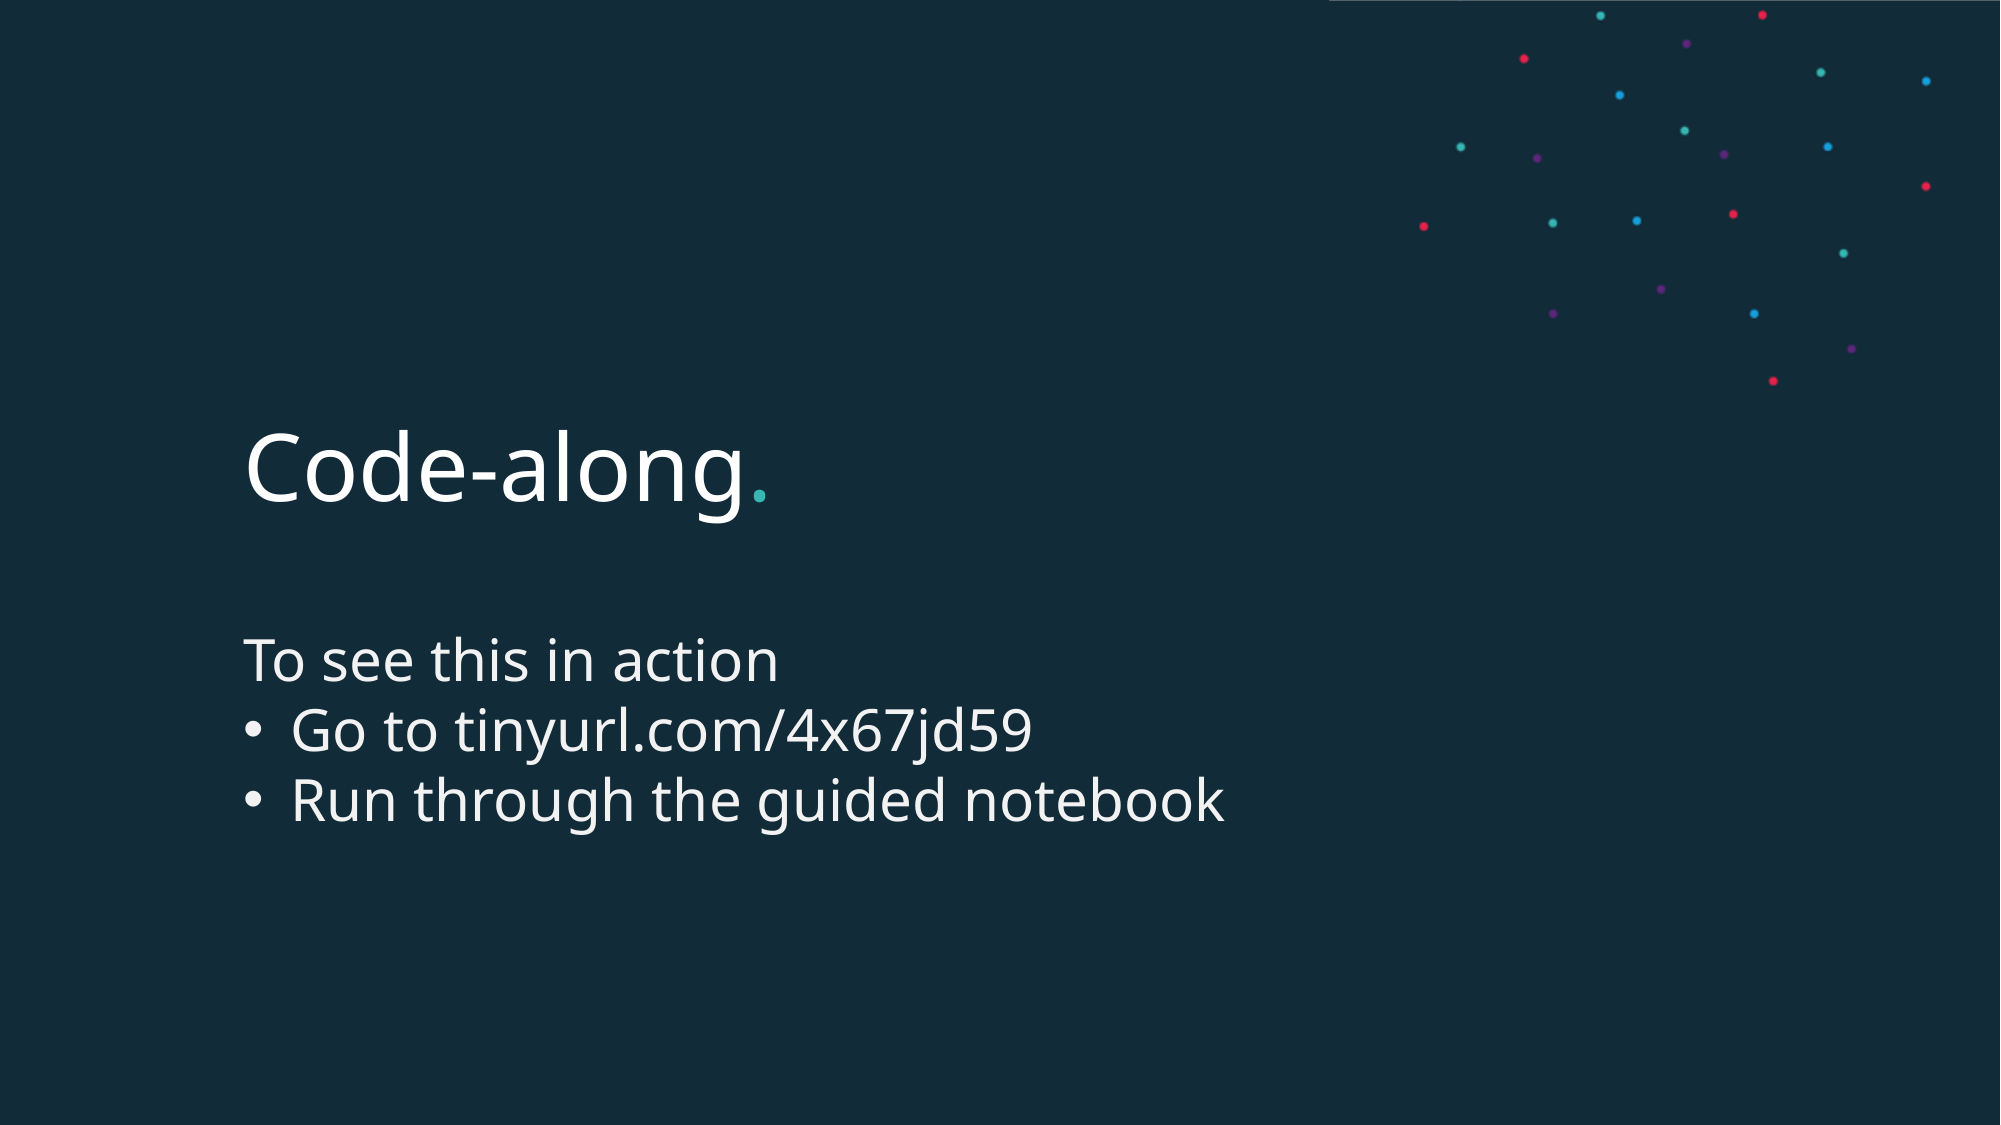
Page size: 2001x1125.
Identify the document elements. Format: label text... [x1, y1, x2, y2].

text_box To see this in action Go to tinyurl.com/4x67jd59 Run through the guided notebook [228, 615, 1625, 981]
title Code-along. [228, 410, 1729, 651]
picture [1329, 0, 2000, 411]
